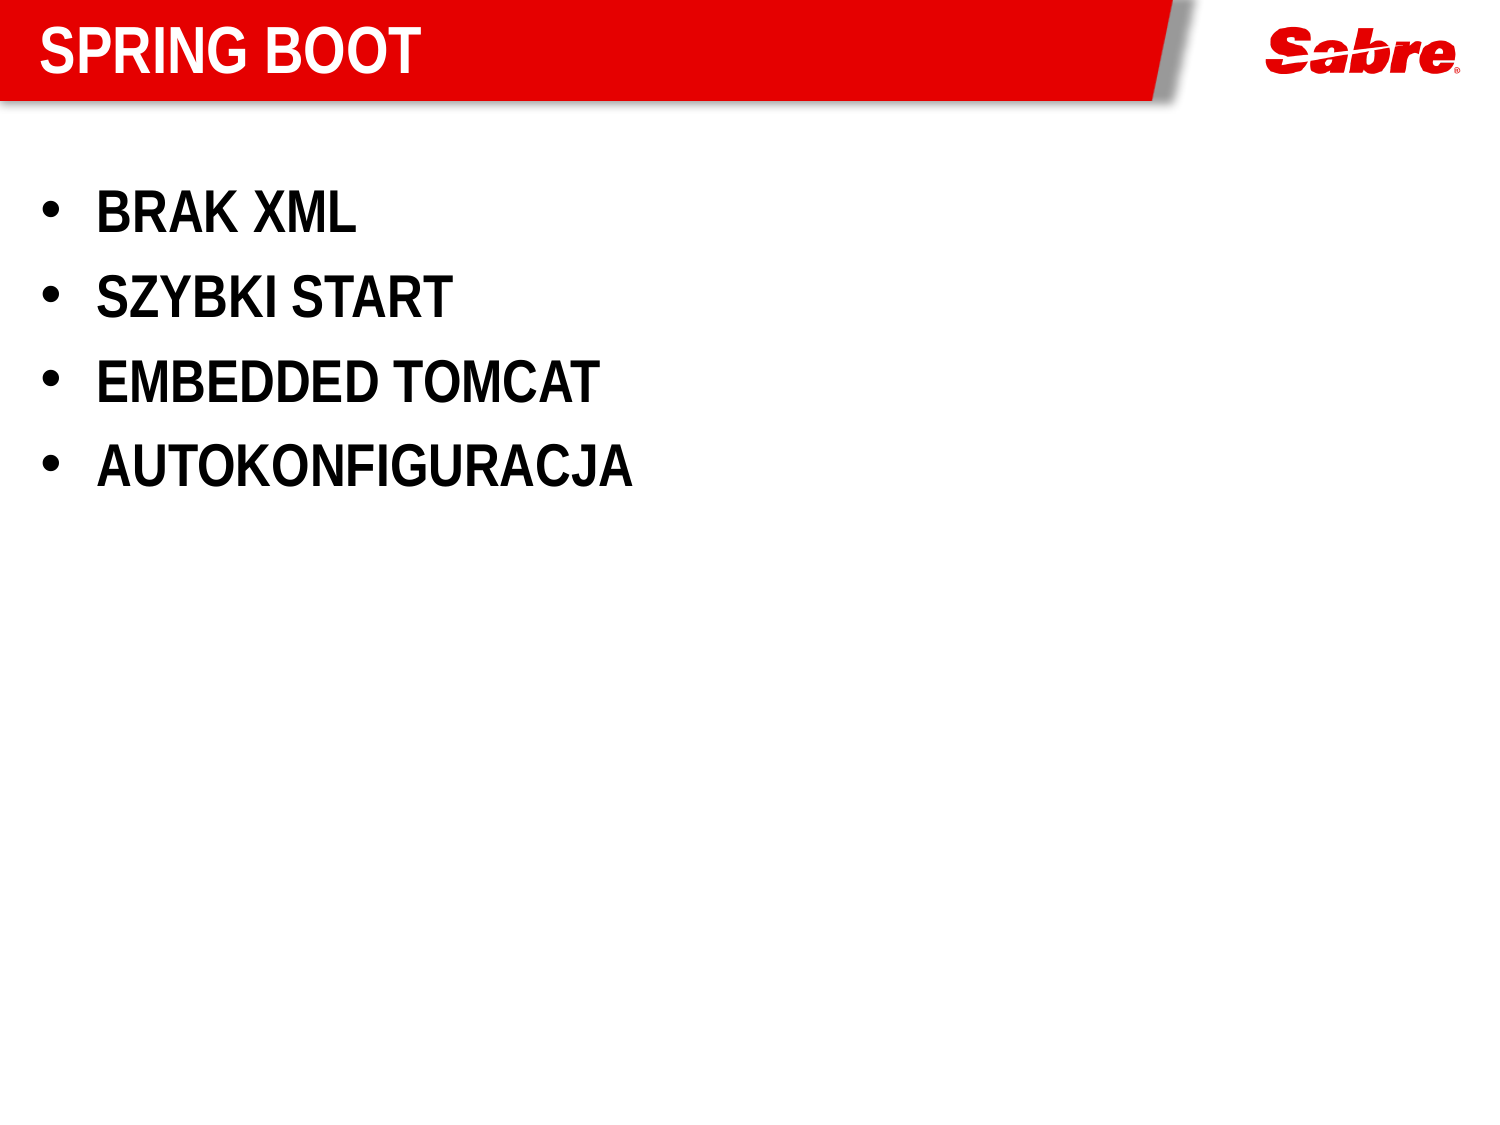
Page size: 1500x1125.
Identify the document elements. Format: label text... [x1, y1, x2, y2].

title Spring boot [39, 12, 1167, 81]
picture [0, 0, 1174, 101]
picture [1255, 12, 1470, 88]
list Brak XML Szybki start Embedded Tomcat Autokonfiguracja [40, 162, 1467, 811]
